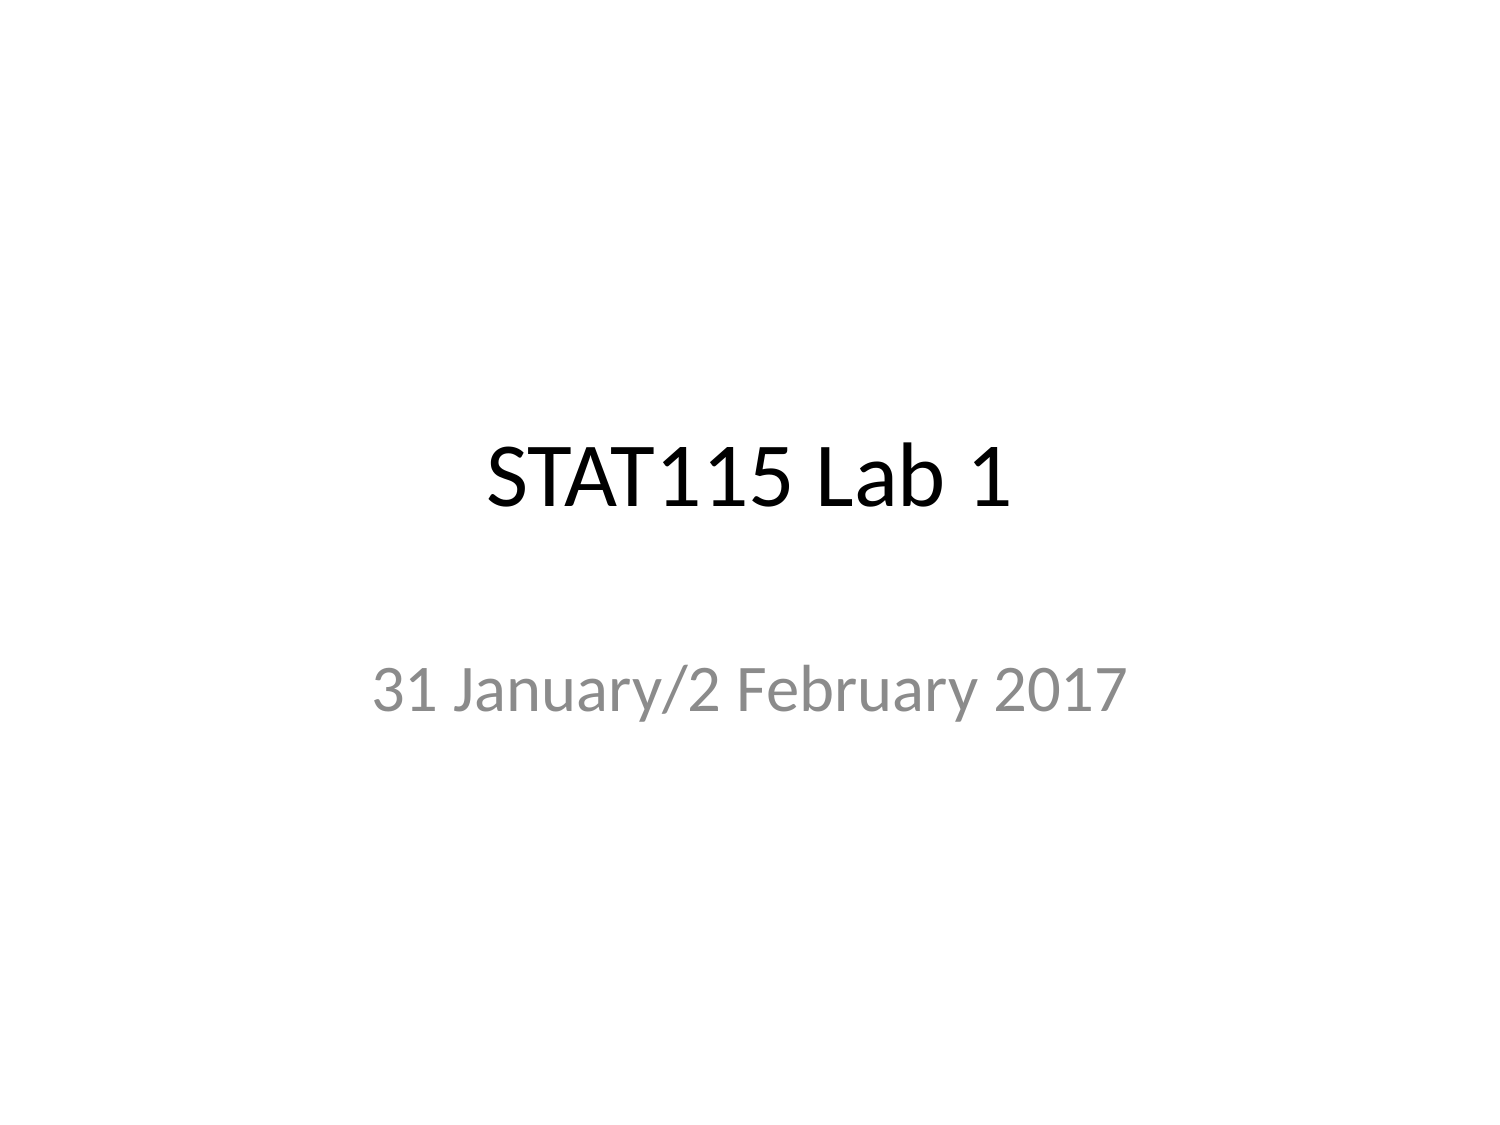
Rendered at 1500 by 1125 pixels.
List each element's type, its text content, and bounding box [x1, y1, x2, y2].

subtitle 31 January/2 February 2017 [225, 637, 1275, 925]
title STAT115 Lab 1 [112, 349, 1388, 591]
